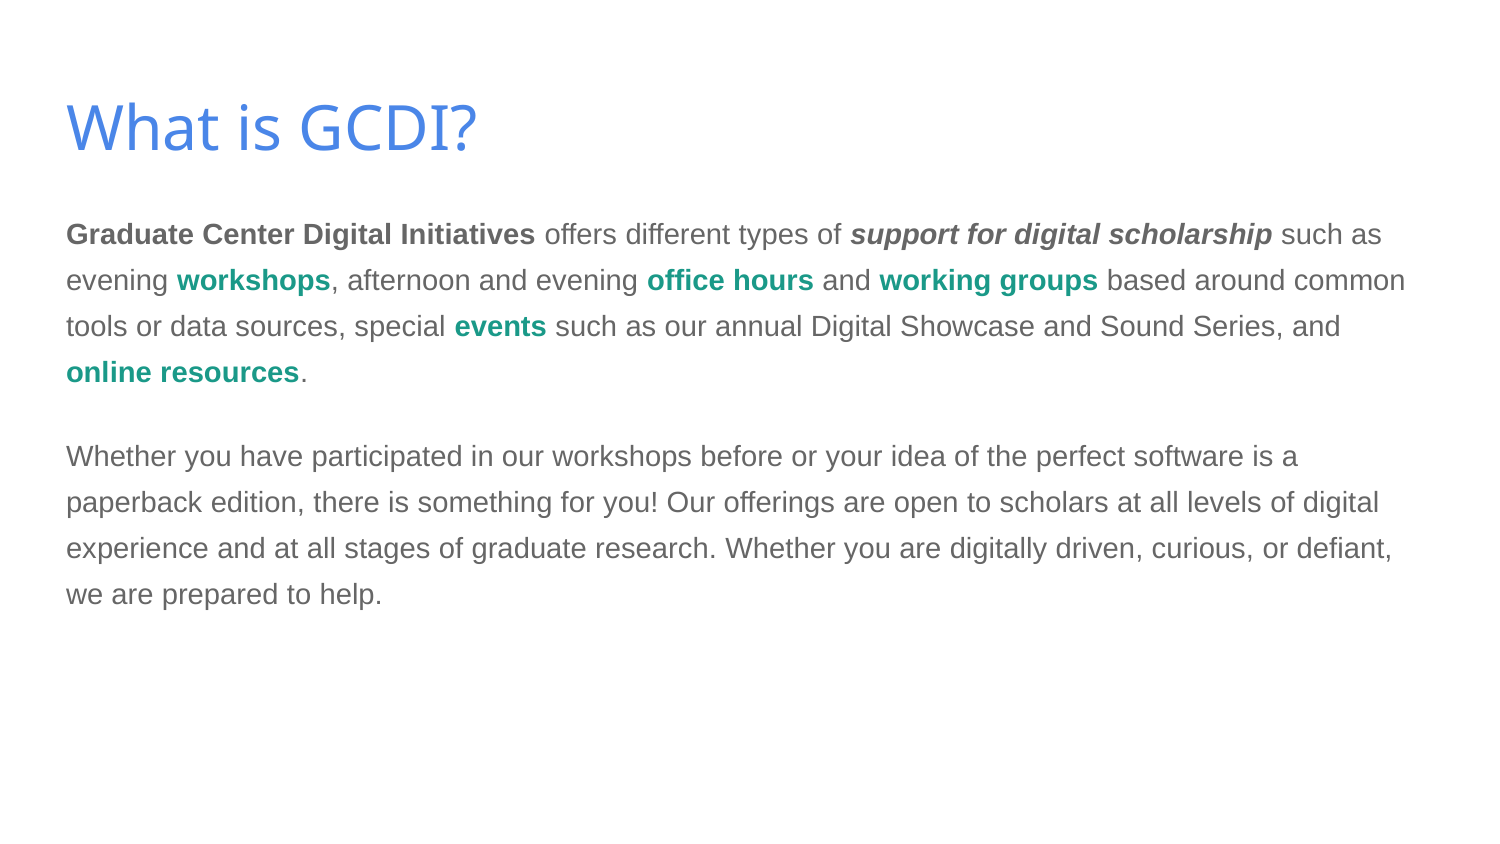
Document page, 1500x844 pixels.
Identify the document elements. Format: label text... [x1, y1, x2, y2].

list Graduate Center Digital Initiatives offers different types of support for digital scholarship such as evening workshops, afternoon and evening office hours and working groups based around common tools or data sources, special events such as our annual Digital Showcase and Sound Series, and online resources. Whether you have participated in our workshops before or your idea of the perfect software is a paperback edition, there is something for you! Our offerings are open to scholars at all levels of digital experience and at all stages of graduate research. Whether you are digitally driven, curious, or defiant, we are prepared to help. [51, 189, 1449, 750]
title What is GCDI? [51, 72, 1449, 167]
